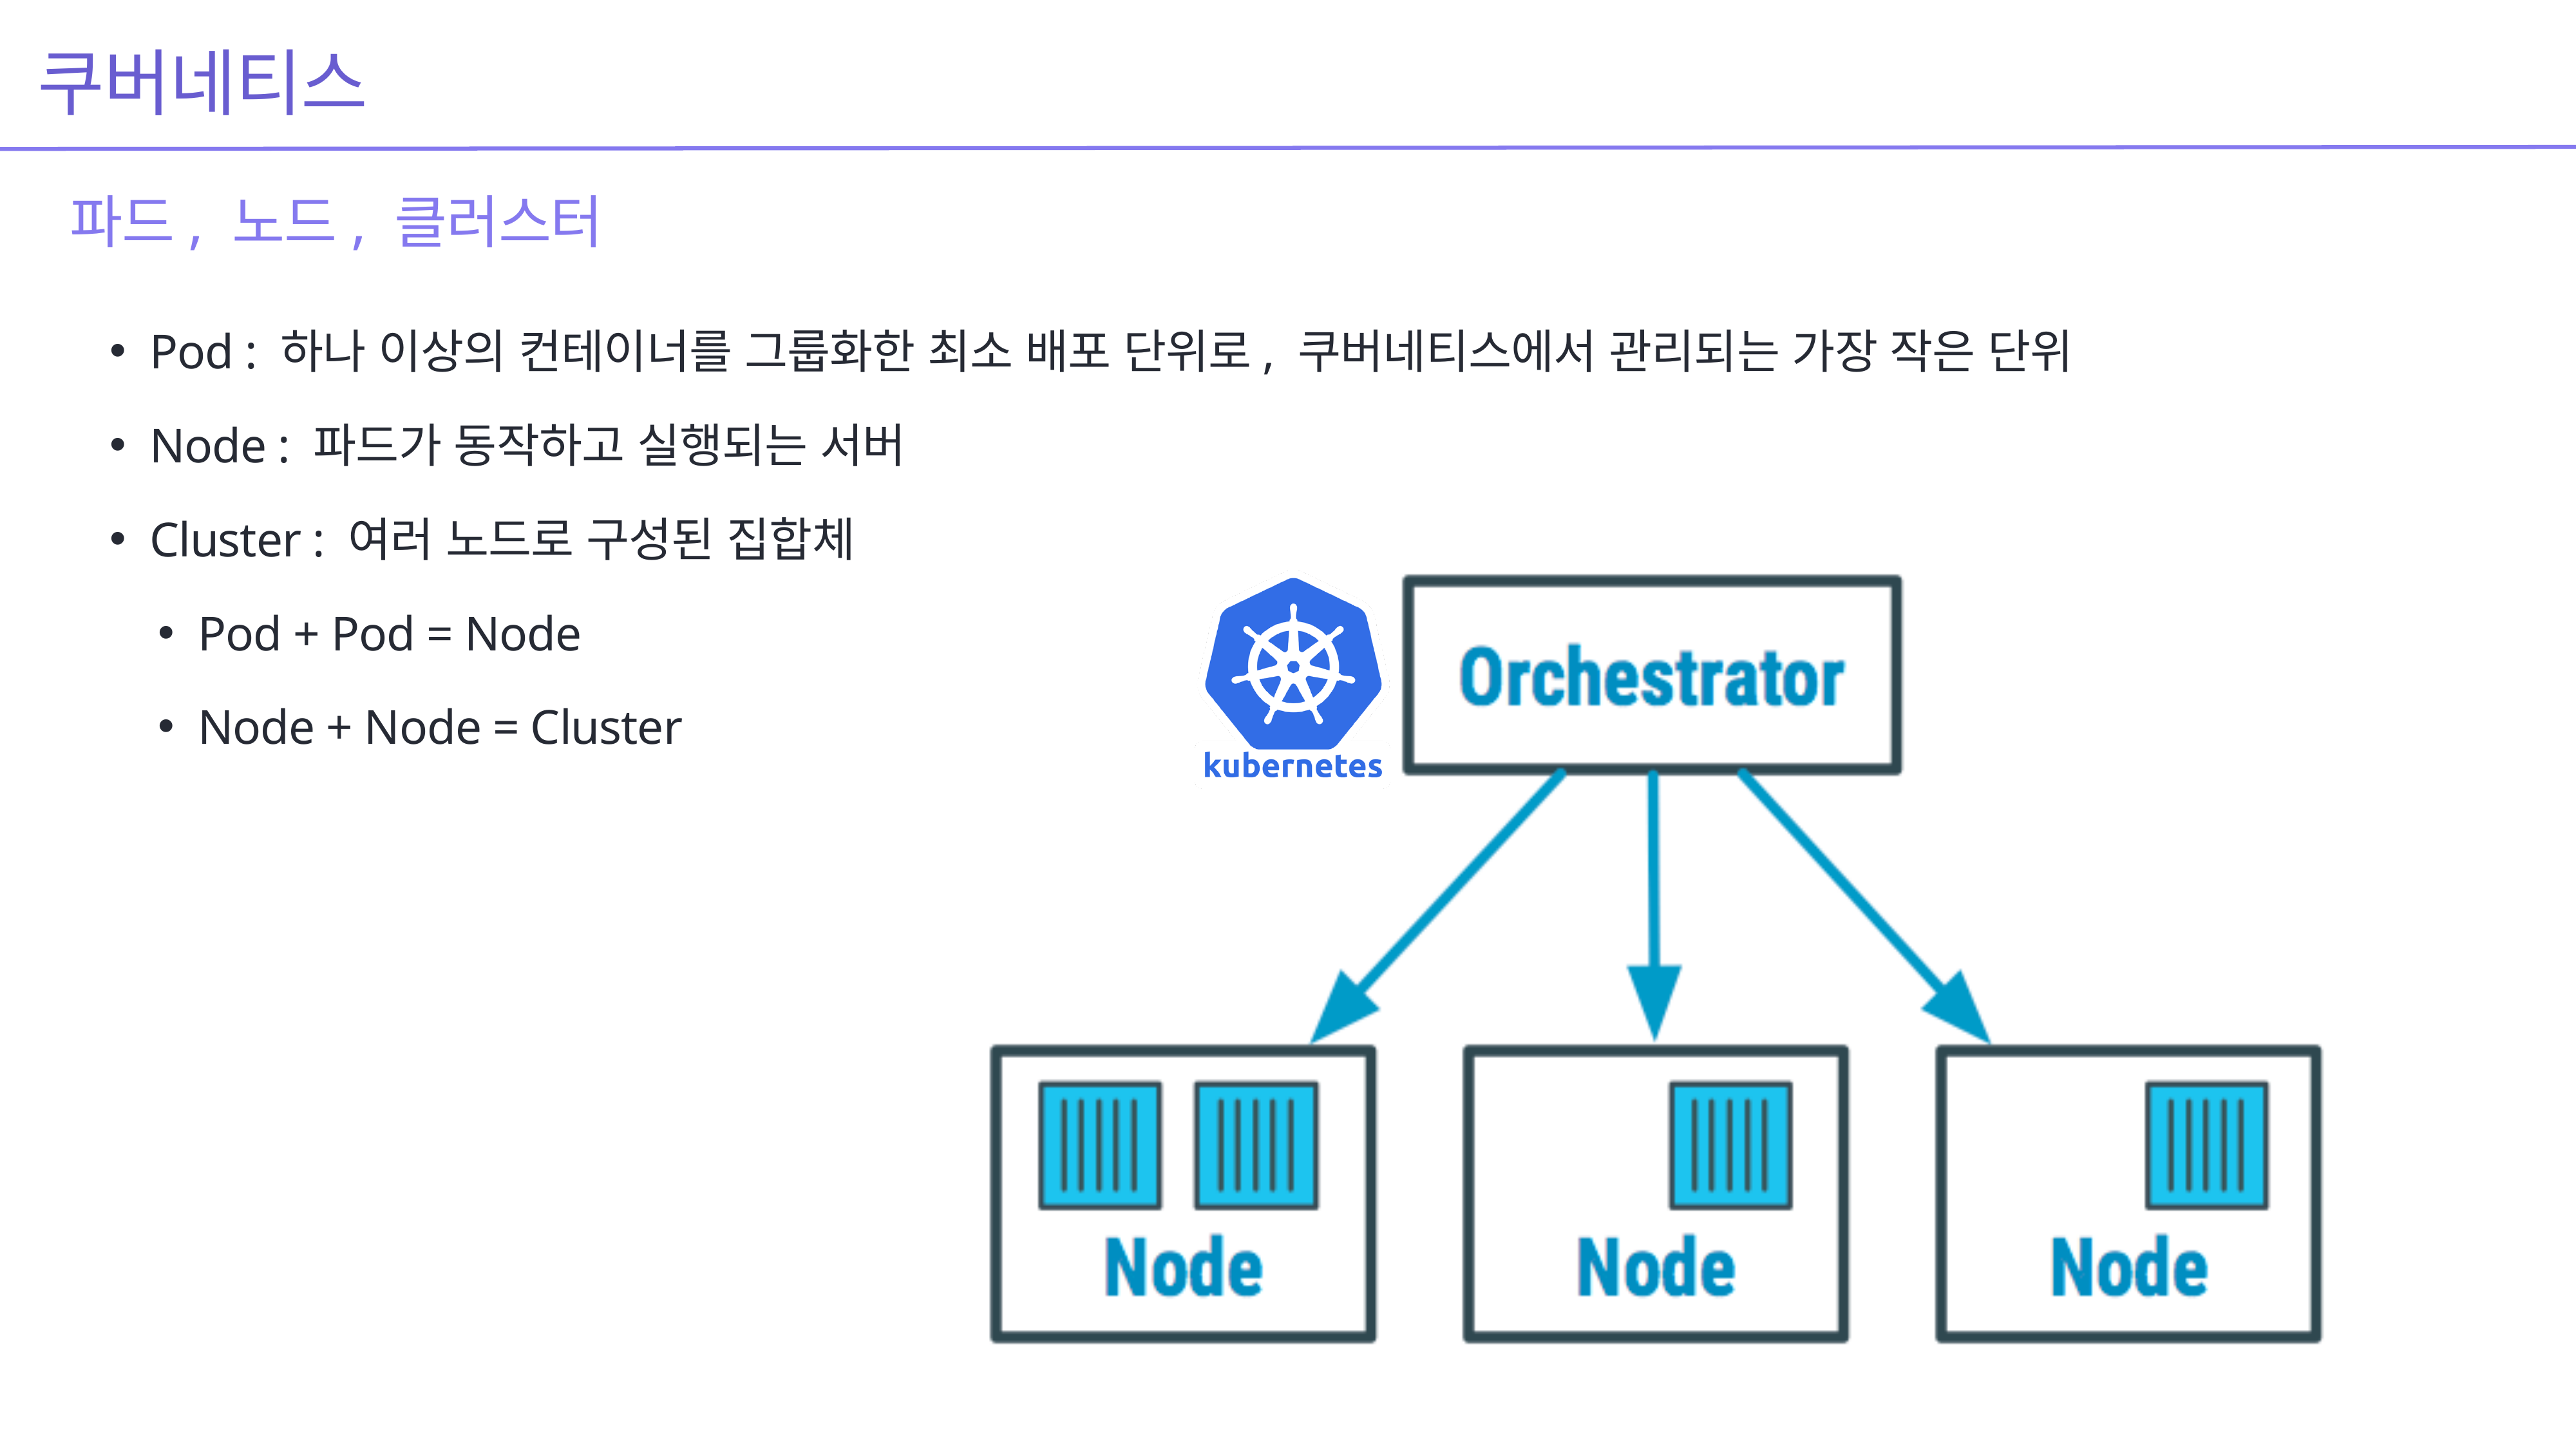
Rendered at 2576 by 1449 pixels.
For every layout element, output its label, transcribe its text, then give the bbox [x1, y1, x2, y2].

text_box [949, 518, 2382, 1388]
text_box 쿠버네티스 [37, 15, 612, 124]
picture [1183, 569, 1402, 789]
text_box 파드, 노드, 클러스터 [70, 168, 1032, 255]
text_box Pod : 하나 이상의 컨테이너를 그룹화한 최소 배포 단위로, 쿠버네티스에서 관리되는 가장 작은 단위 Node : 파드가 동작하고 실행되는 서버 Cluster : 여러 노드로 구성된 집합체 Pod + Pod = Node Node + Node = Cluster [70, 284, 2494, 754]
